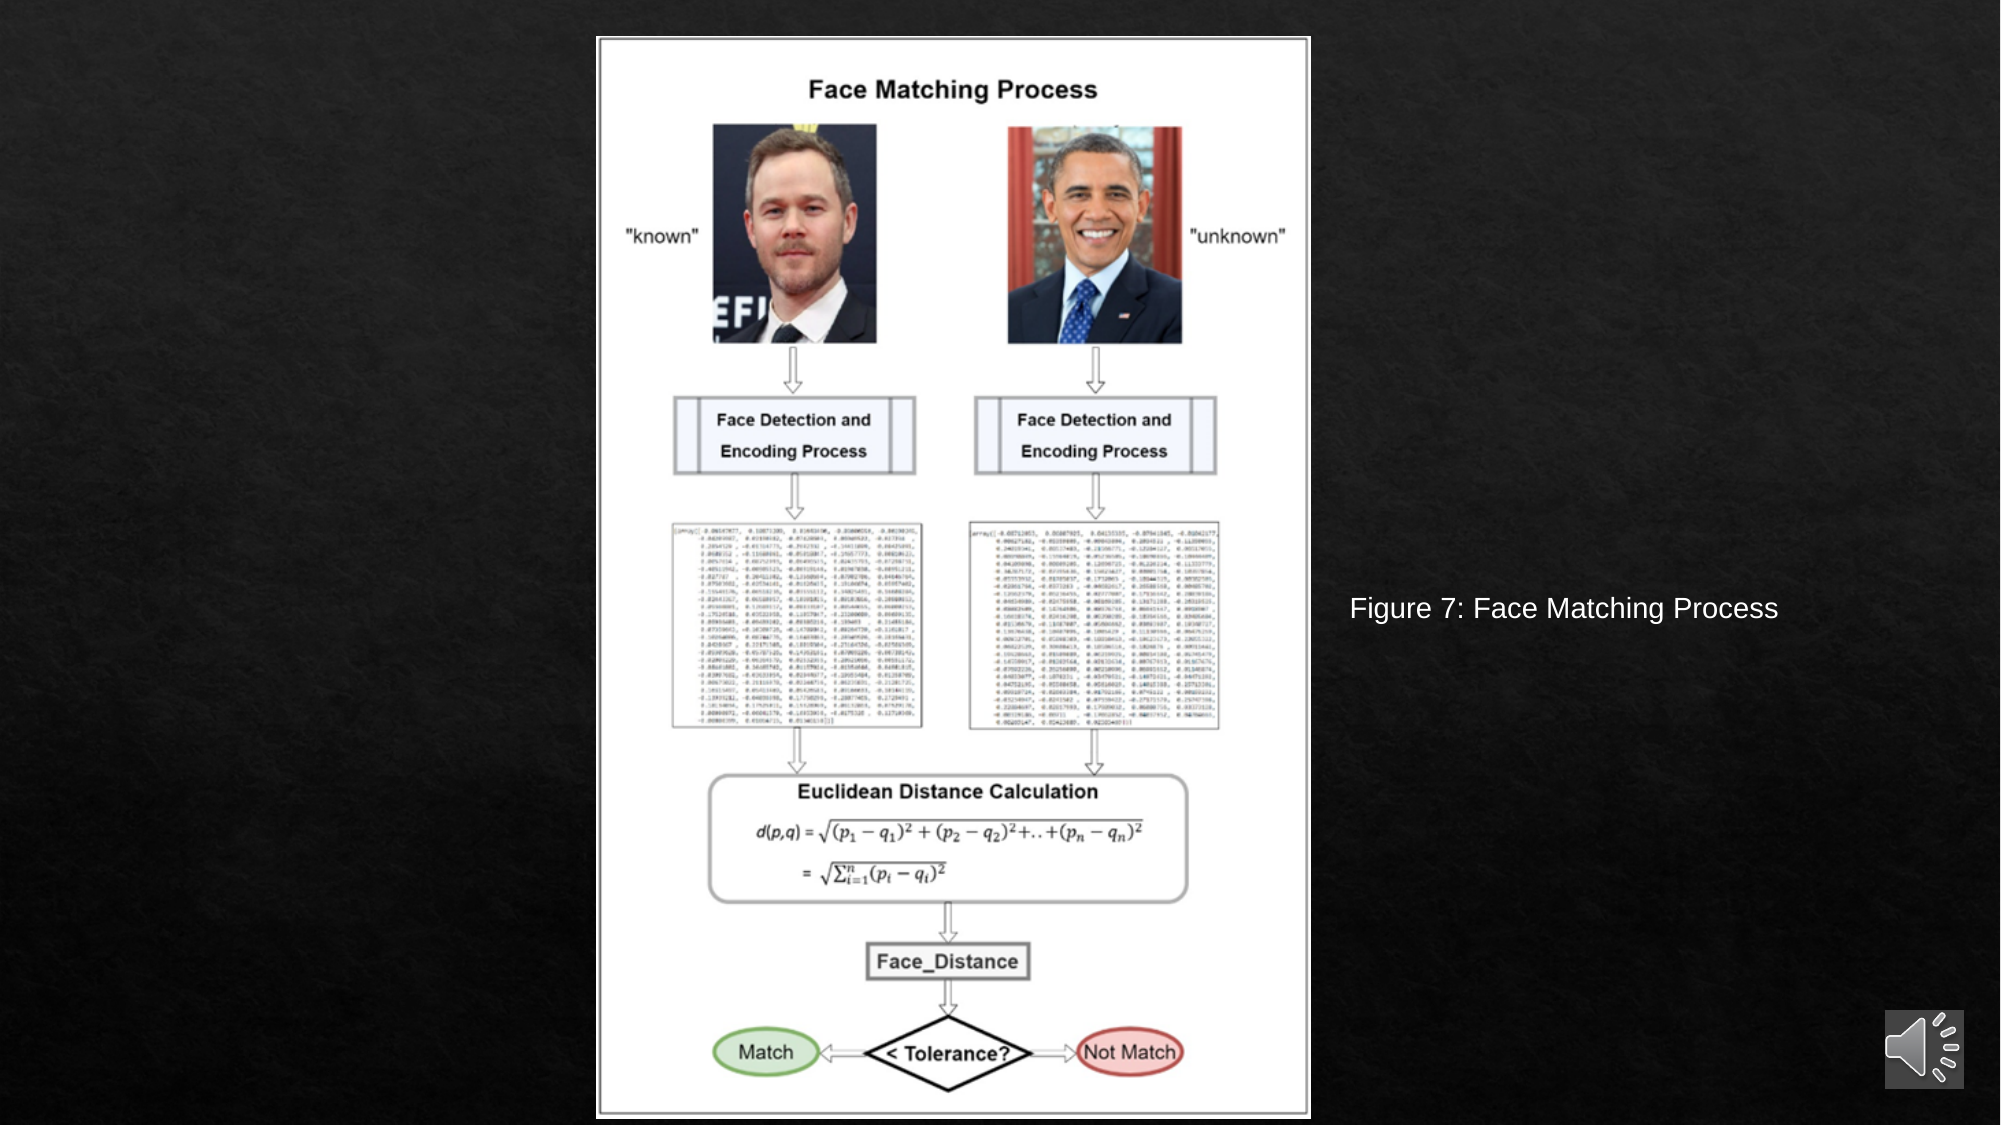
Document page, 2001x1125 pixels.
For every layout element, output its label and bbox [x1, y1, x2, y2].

text_box [596, 36, 1805, 1119]
picture [0, 0, 2001, 1125]
